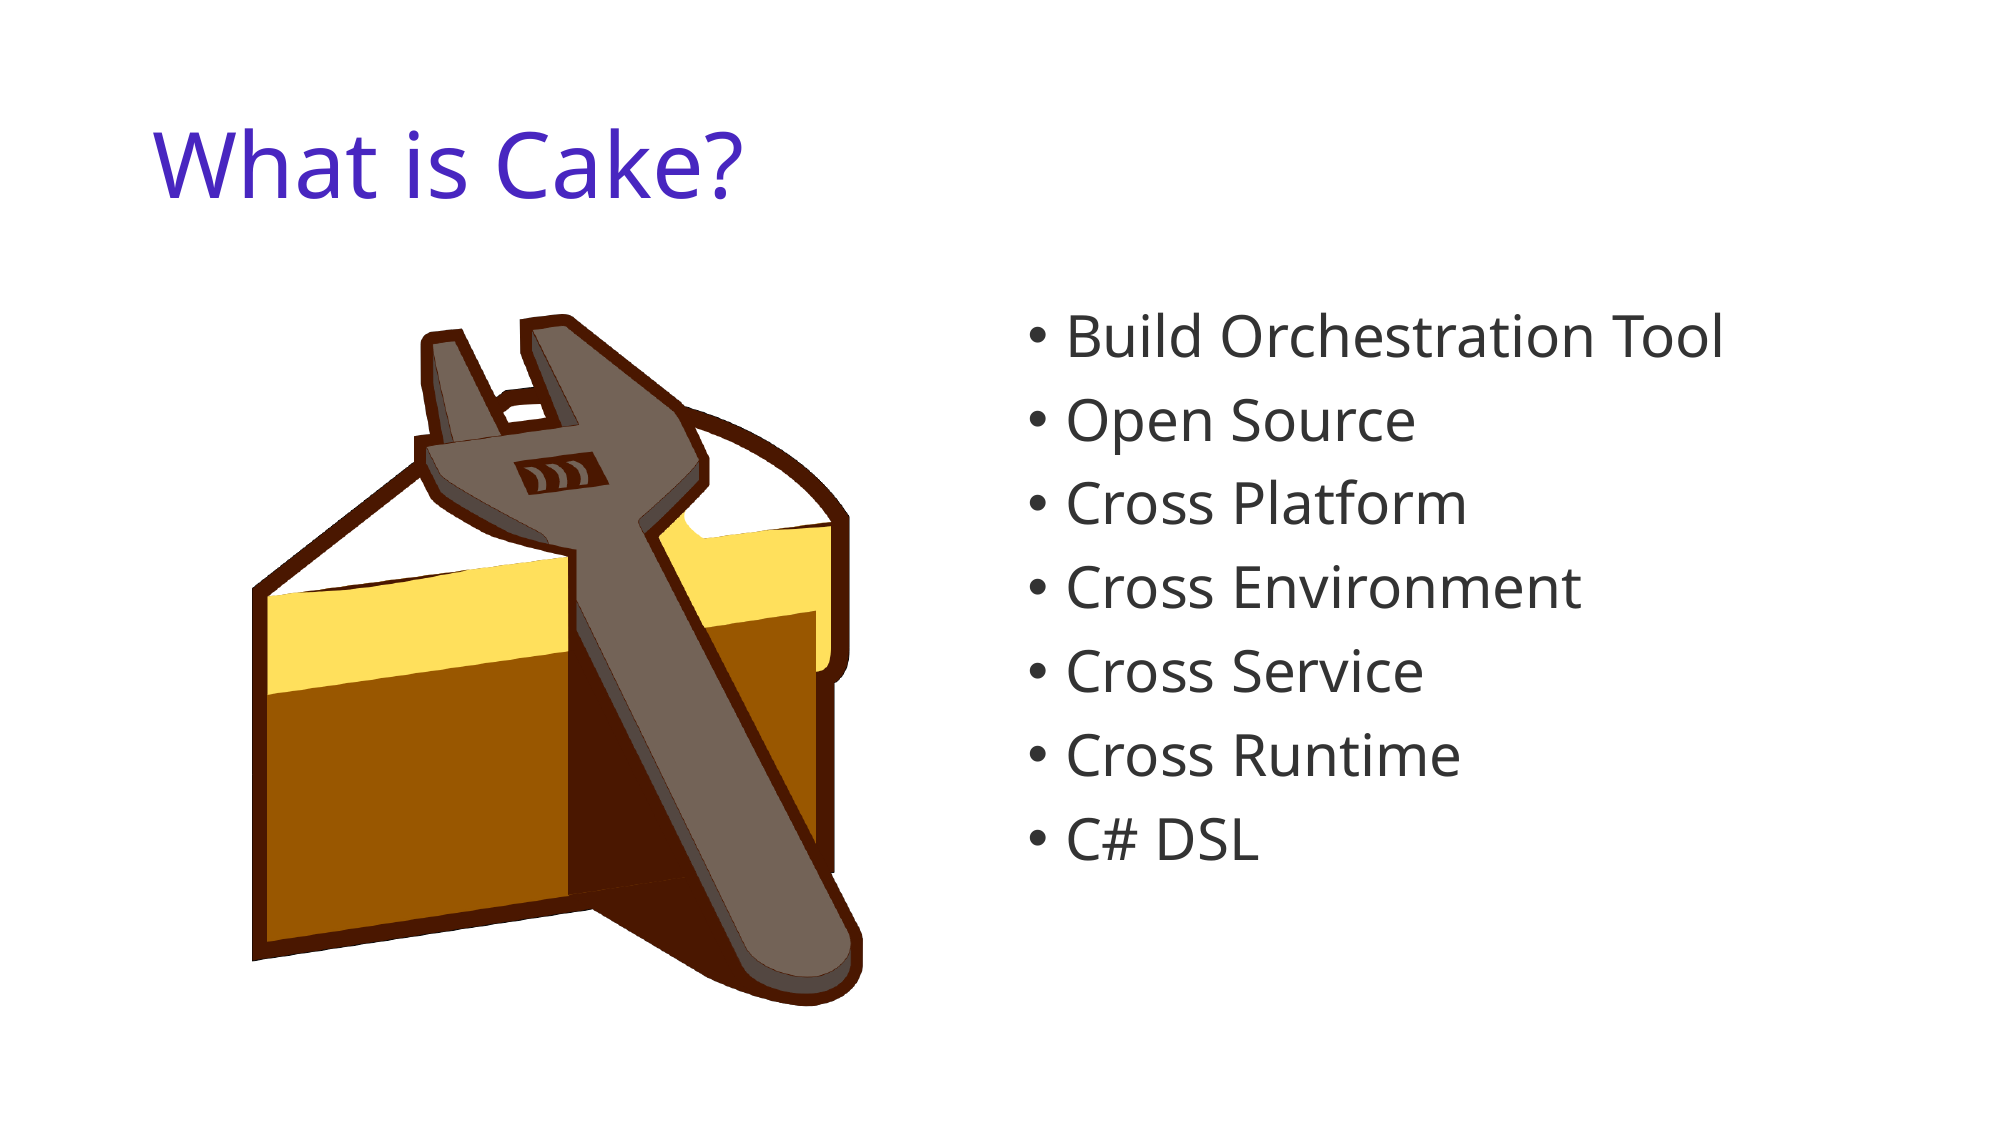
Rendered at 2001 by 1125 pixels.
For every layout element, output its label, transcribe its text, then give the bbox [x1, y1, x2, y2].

title What is Cake? [137, 59, 1863, 278]
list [205, 299, 920, 1014]
list Build Orchestration Tool Open Source Cross Platform Cross Environment Cross Service Cross Runtime C# DSL [1012, 299, 1863, 1014]
